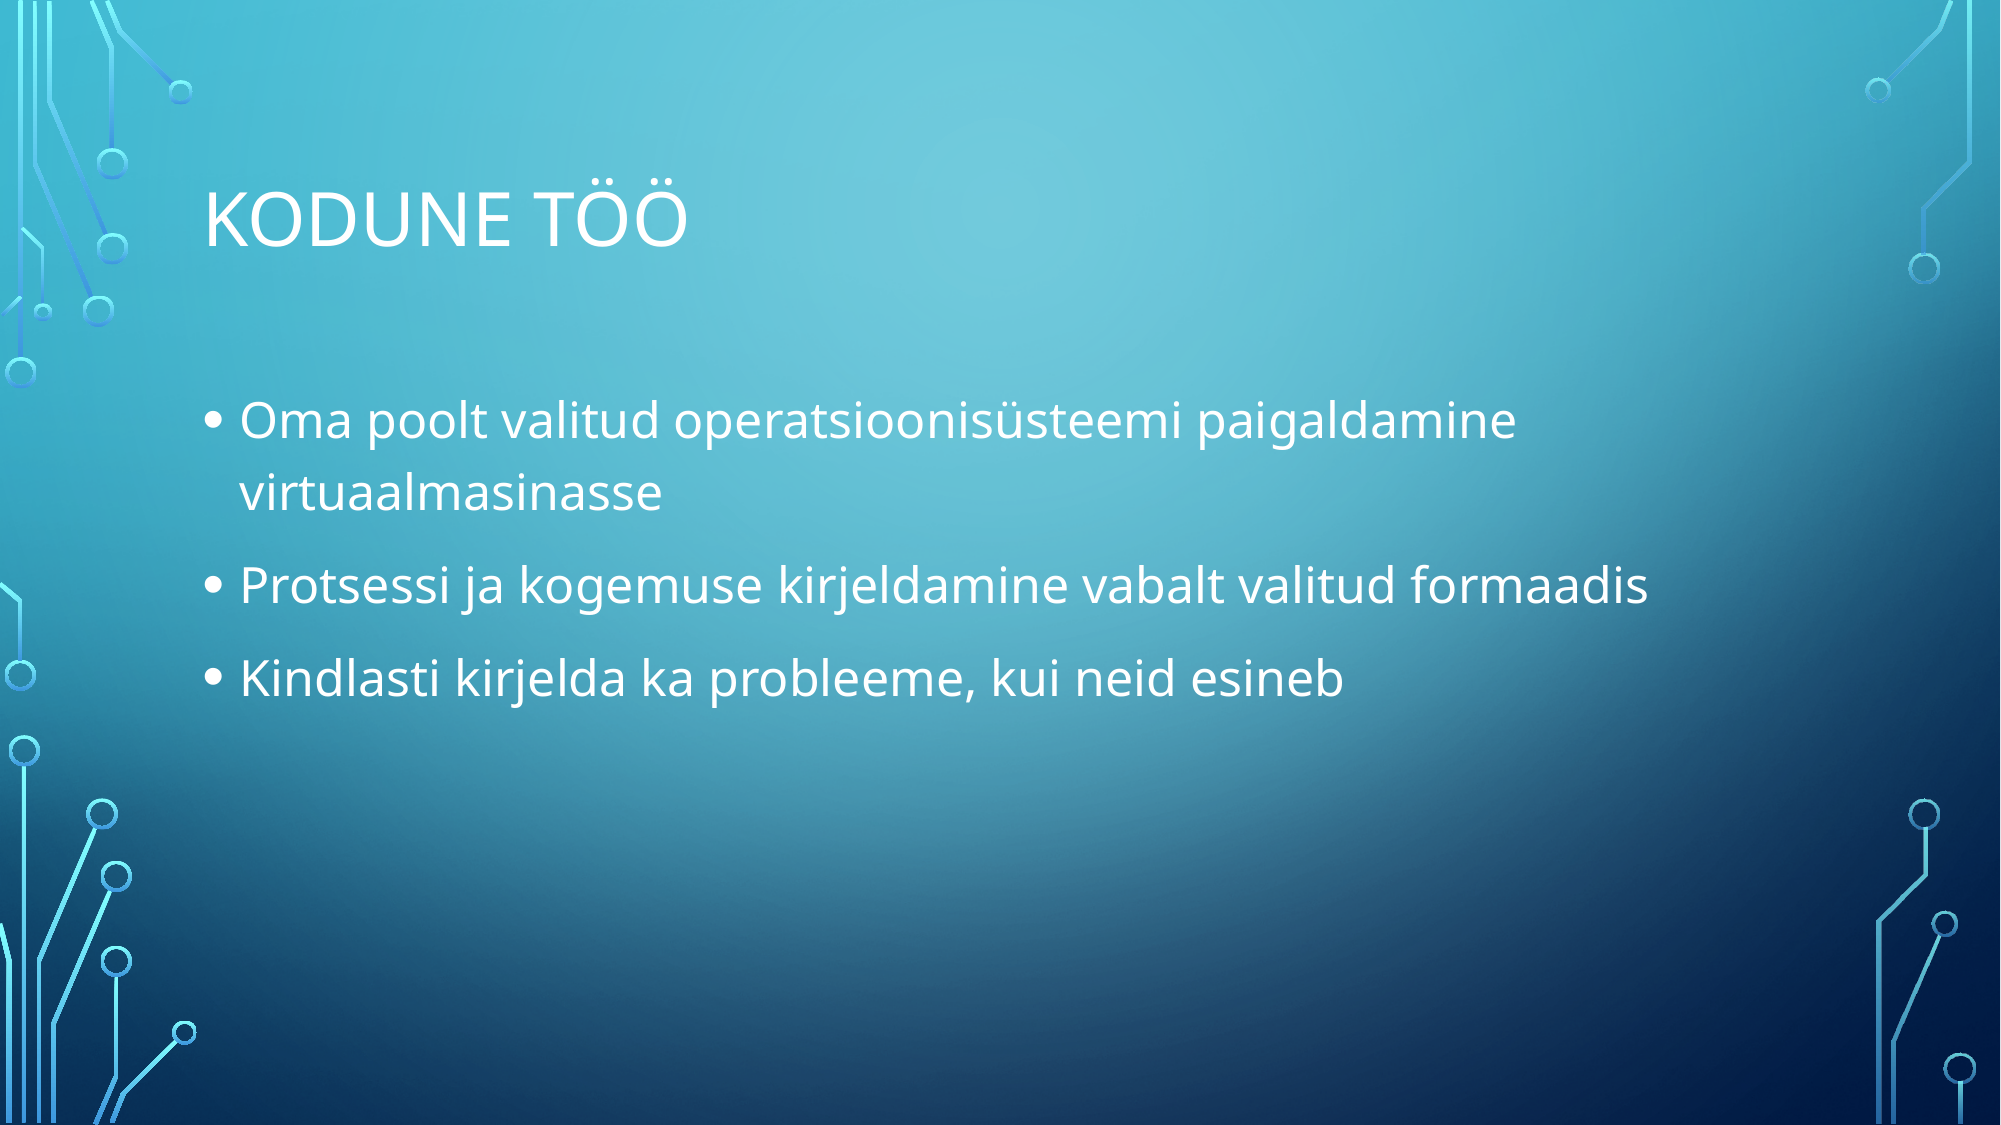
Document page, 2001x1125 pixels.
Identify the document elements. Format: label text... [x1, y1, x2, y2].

title Kodune töö [187, 101, 1813, 344]
list Oma poolt valitud operatsioonisüsteemi paigaldamine virtuaalmasinasse Protsessi ja kogemuse kirjeldamine vabalt valitud formaadis Kindlasti kirjelda ka probleeme, kui neid esineb [187, 369, 1813, 950]
